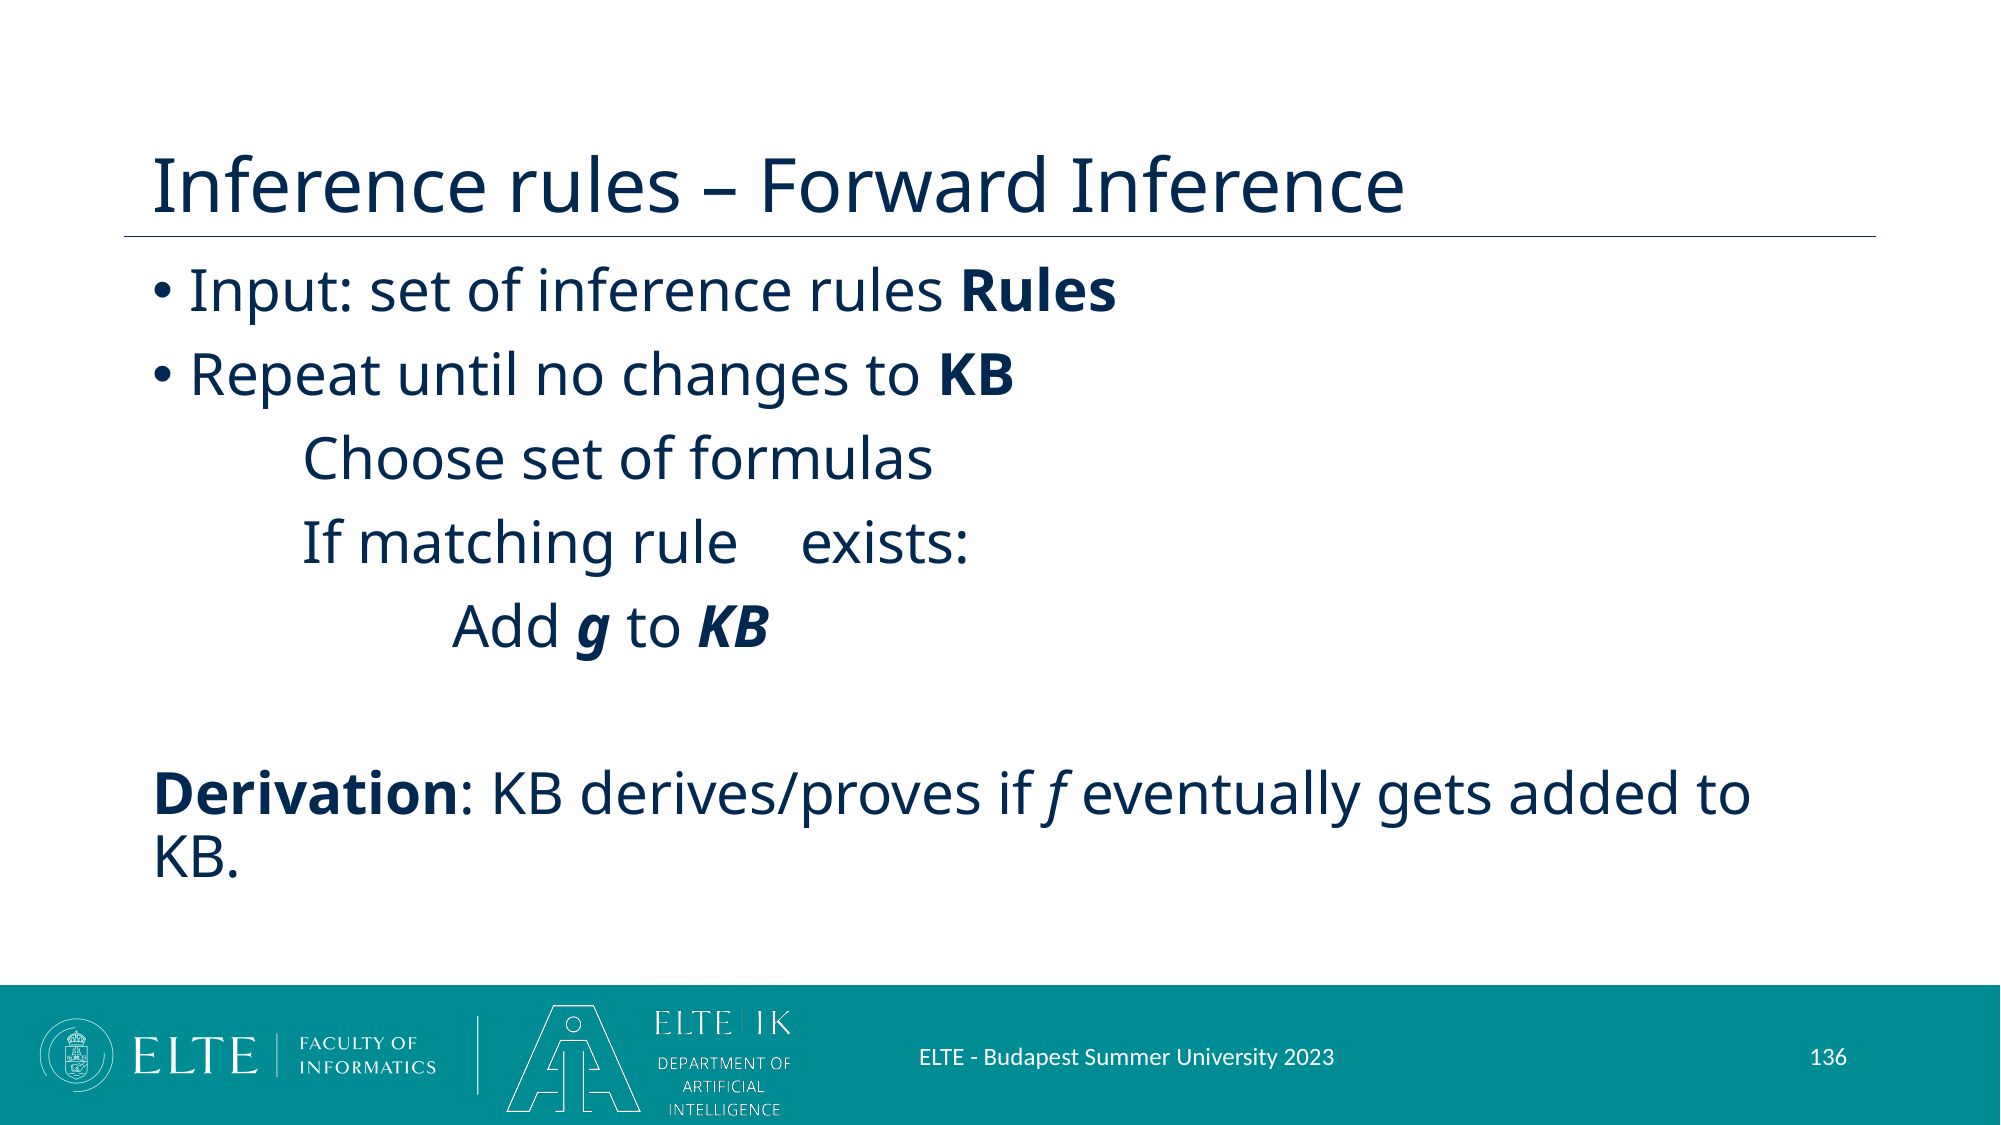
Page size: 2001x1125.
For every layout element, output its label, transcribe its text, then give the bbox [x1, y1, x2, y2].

footer ELTE - Budapest Summer University 2023 [790, 1025, 1465, 1085]
picture [0, 985, 2000, 1125]
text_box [504, 990, 790, 1120]
slide_number 136 [1563, 1026, 1863, 1085]
title Inference rules – Forward Inference [137, 59, 1863, 237]
